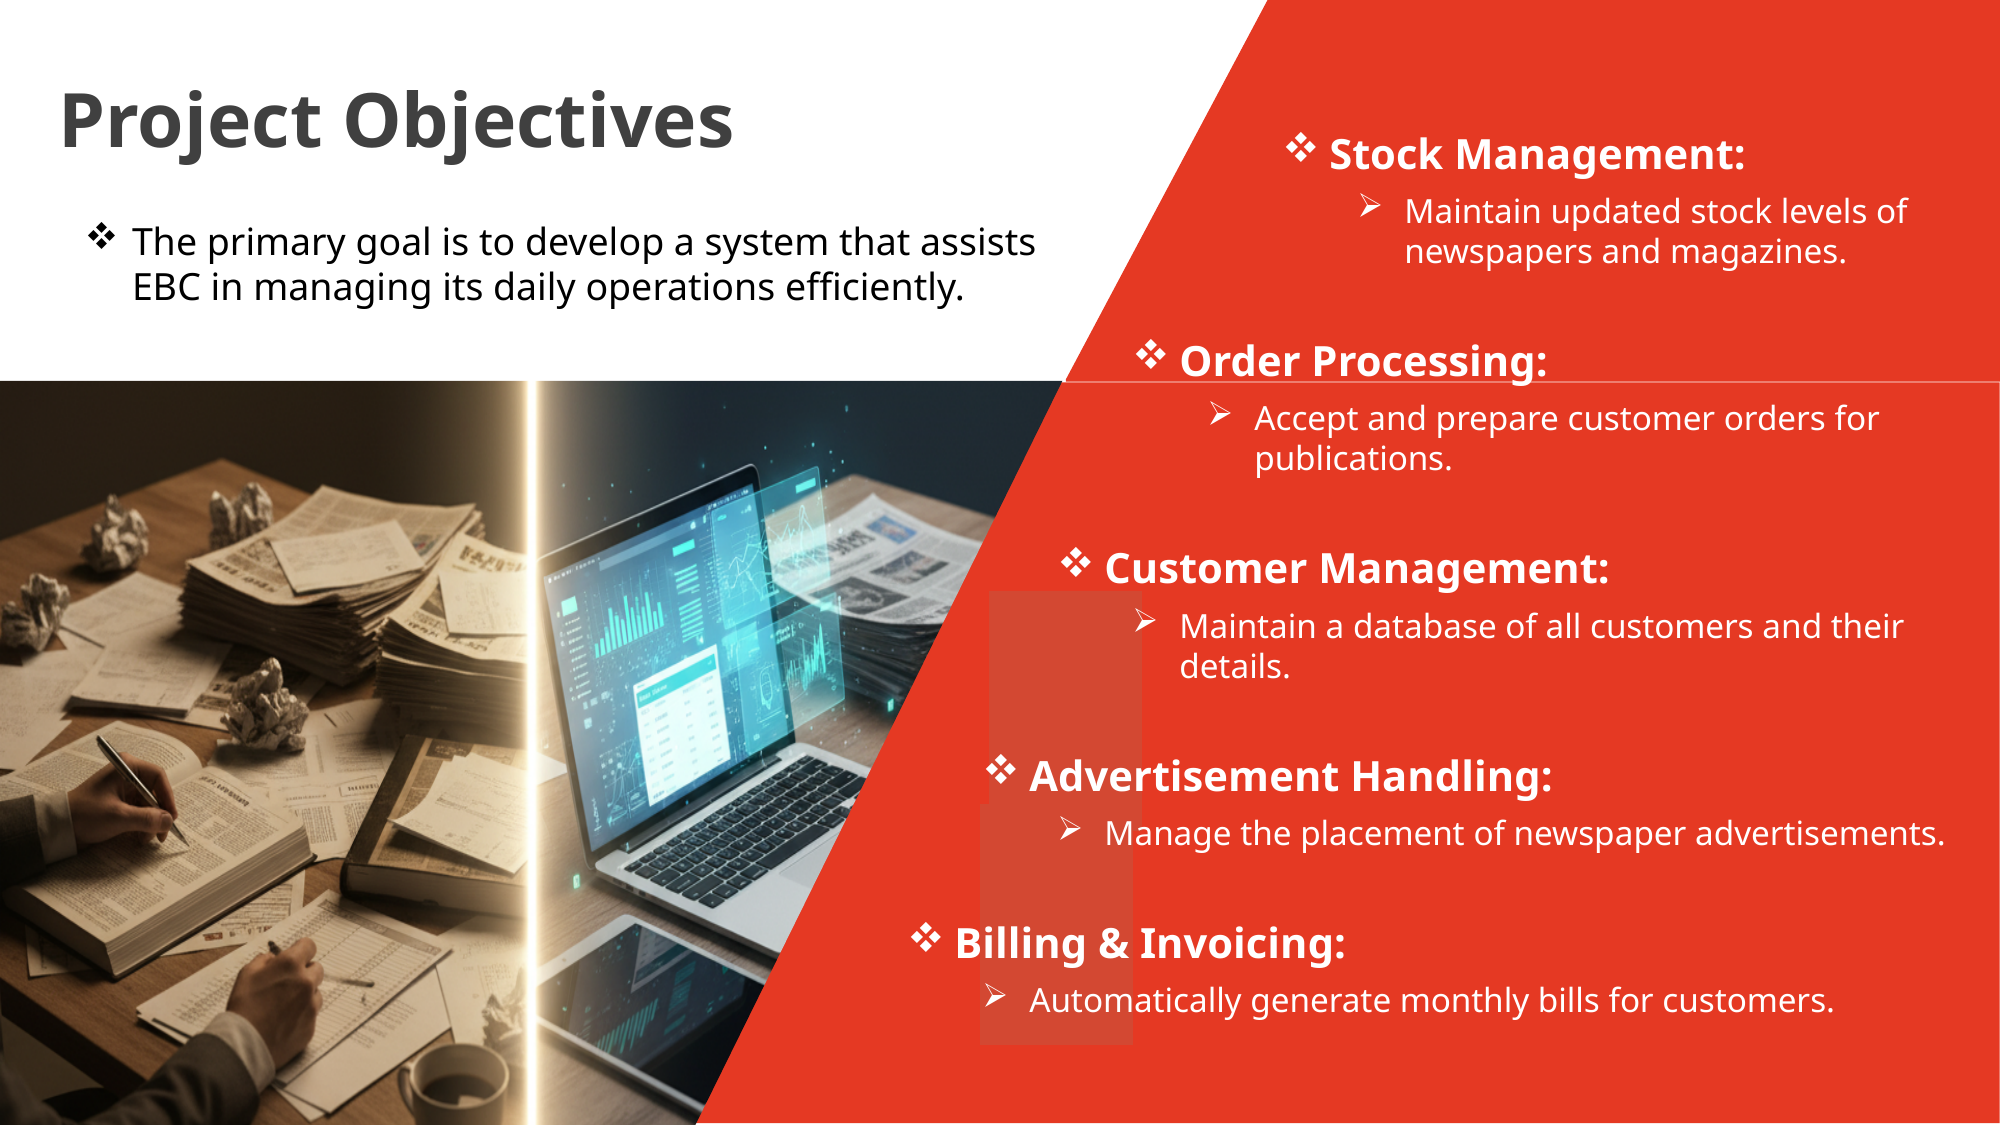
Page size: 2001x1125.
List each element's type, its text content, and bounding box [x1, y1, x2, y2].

text_box The primary goal is to develop a system that assists EBC in managing its daily operations efficiently. [70, 210, 742, 316]
text_box [1063, 384, 2000, 1125]
picture [0, 380, 1143, 1125]
text_box Stock Management: Maintain updated stock levels of newspapers and magazines. Order Processing: Accept and prepare customer orders for publications. Customer Management: Maintain a database of all customers and their details. Advertisement Handling: Manage the placement of newspaper advertisements. Billing & Invoicing: Automatically generate monthly bills for customers. [742, 120, 1980, 1080]
text_box Project Objectives [0, 65, 794, 171]
text_box [1201, 0, 2000, 384]
